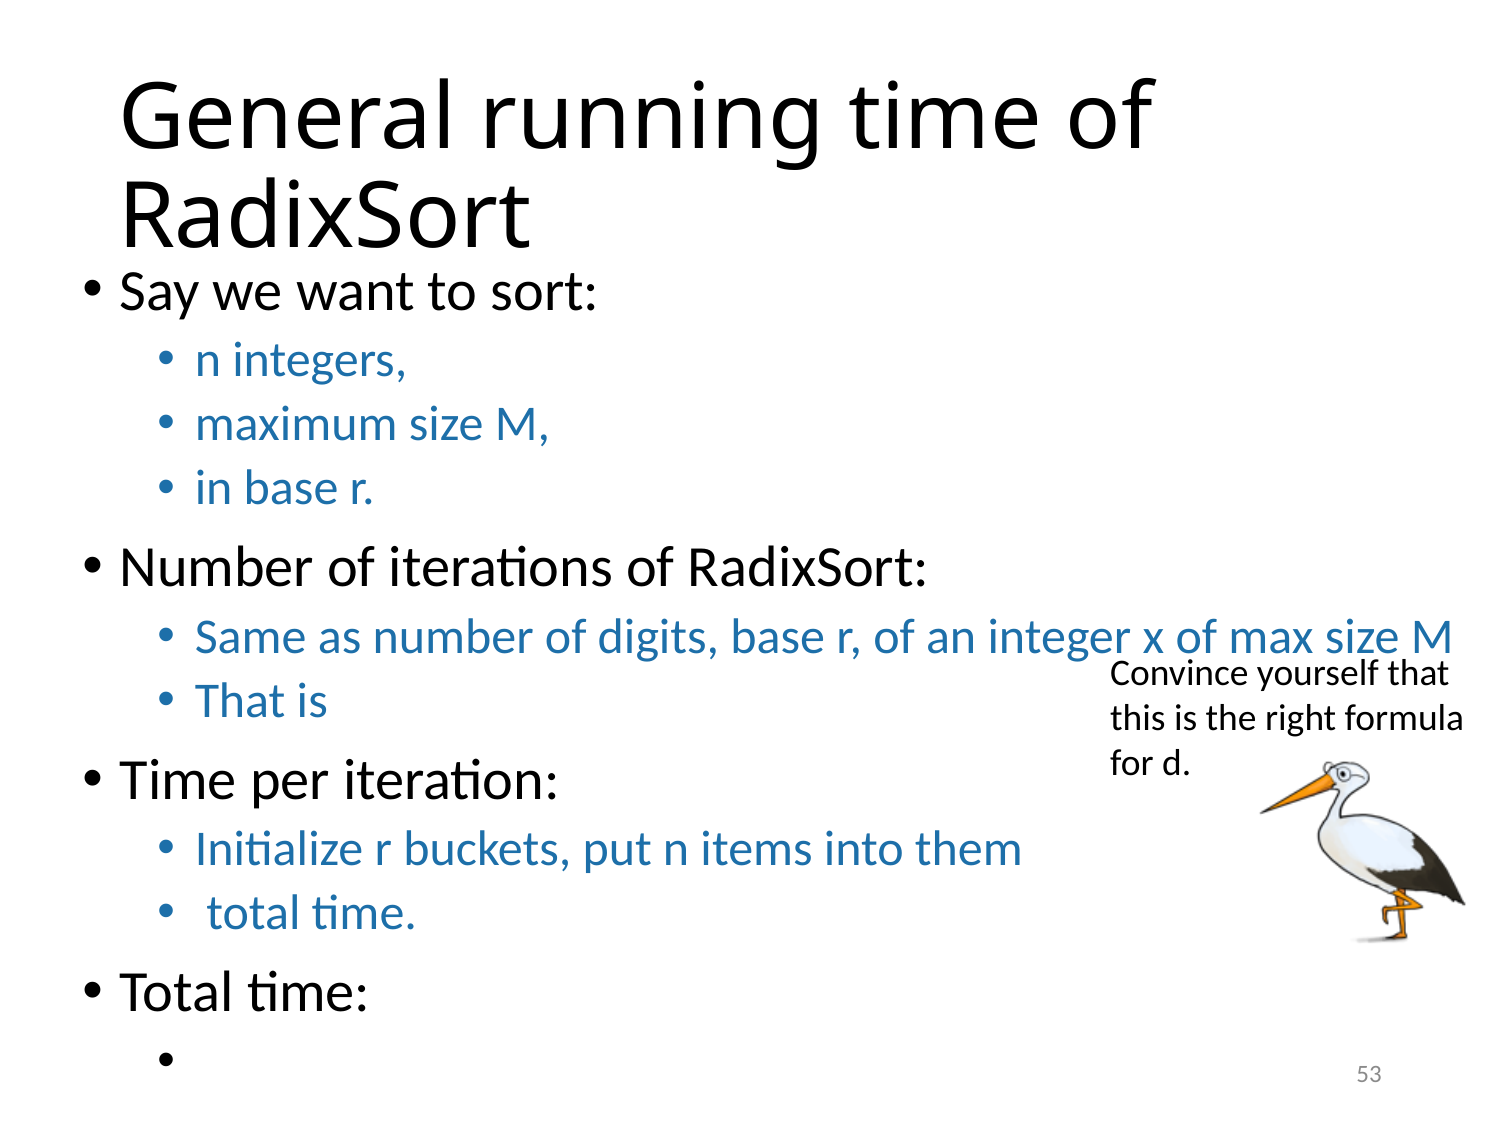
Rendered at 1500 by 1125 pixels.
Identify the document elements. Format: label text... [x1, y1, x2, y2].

text_box Convince yourself that this is the right formula for d. [1095, 640, 1500, 791]
slide_number 53 [1059, 1042, 1397, 1103]
title General running time of RadixSort [103, 59, 1397, 278]
picture [1254, 740, 1500, 959]
